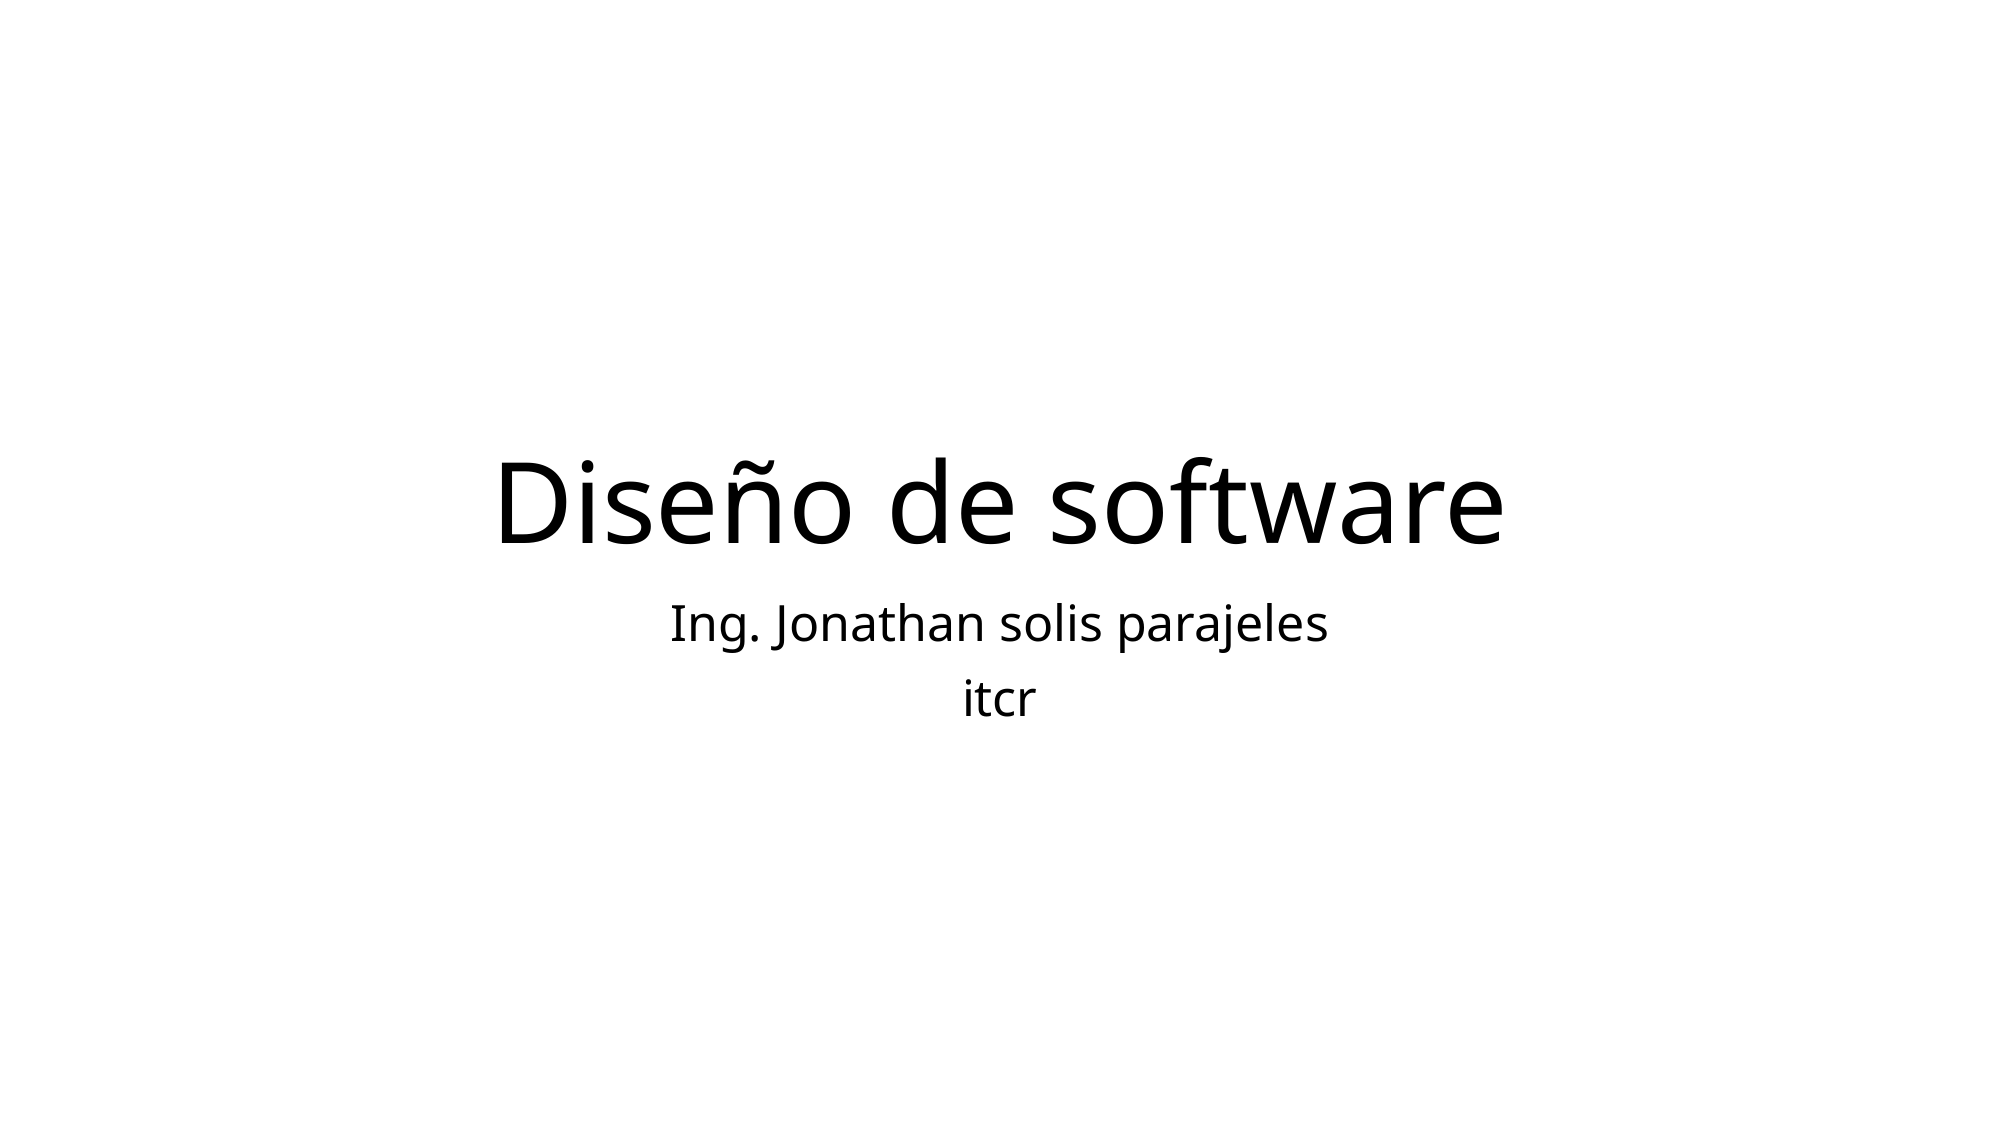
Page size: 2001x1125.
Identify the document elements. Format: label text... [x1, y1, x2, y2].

title Diseño de software [249, 184, 1750, 576]
subtitle Ing. Jonathan solis parajeles itcr [249, 590, 1750, 863]
